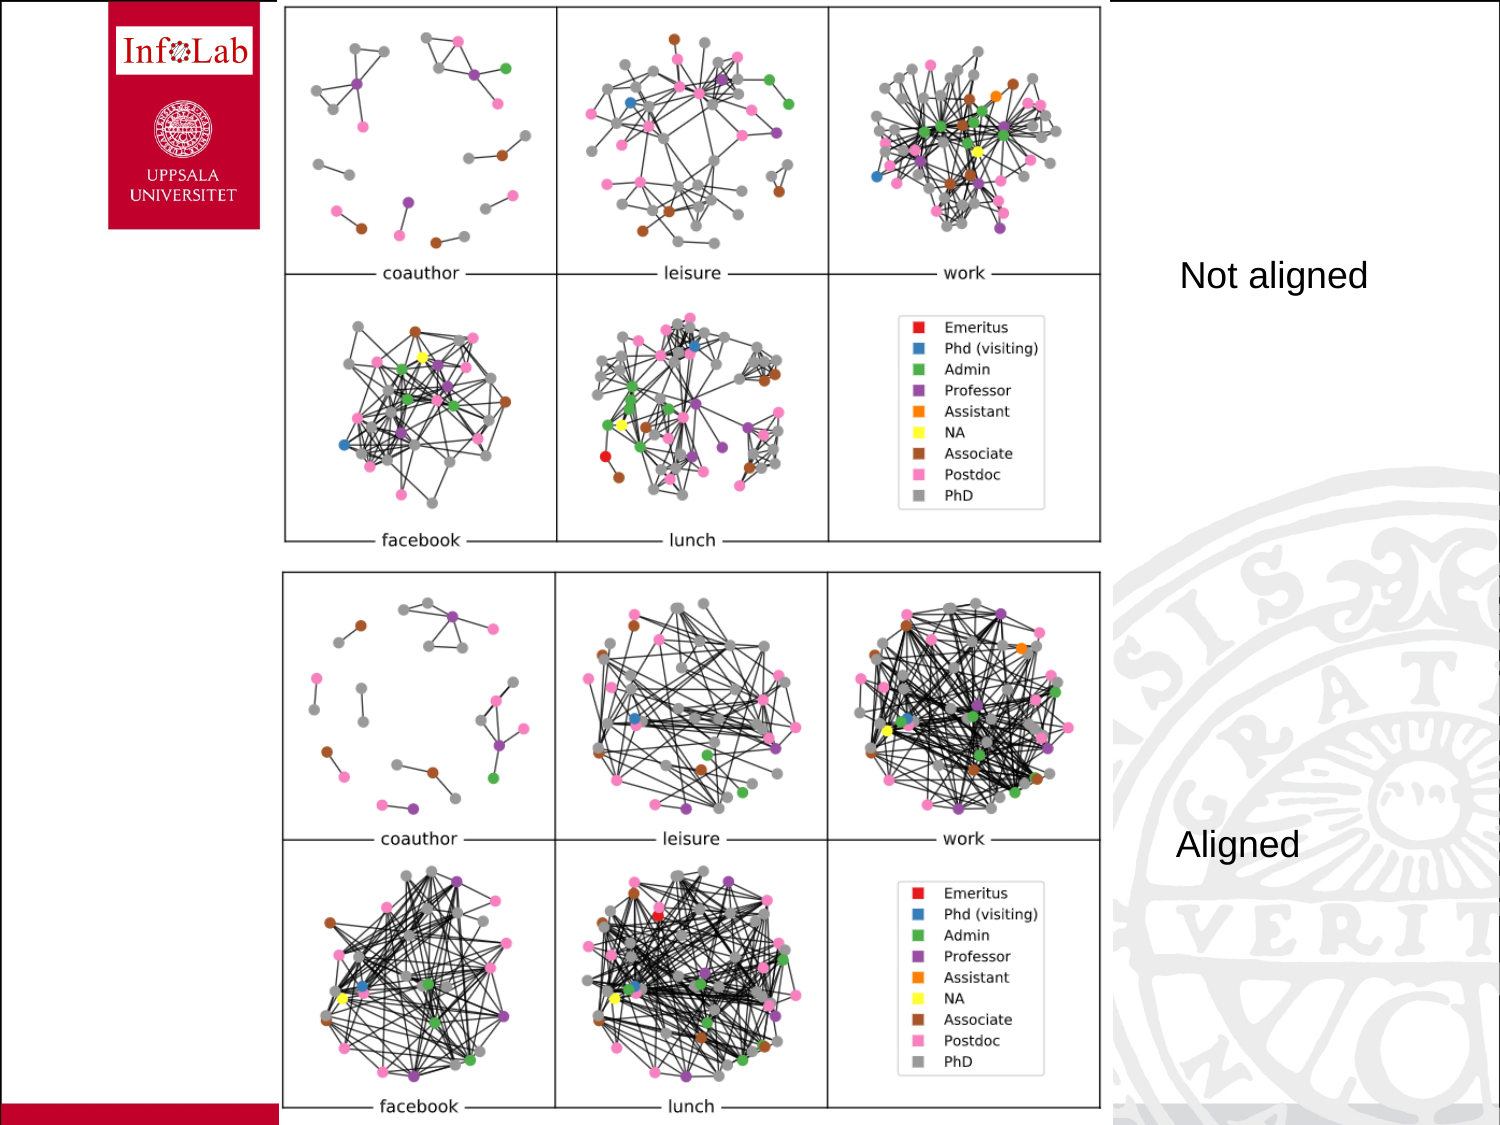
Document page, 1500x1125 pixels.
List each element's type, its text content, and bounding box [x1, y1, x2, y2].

picture [0, 0, 1500, 1125]
text_box Not aligned [1164, 243, 1384, 304]
text_box Aligned [1161, 812, 1316, 873]
